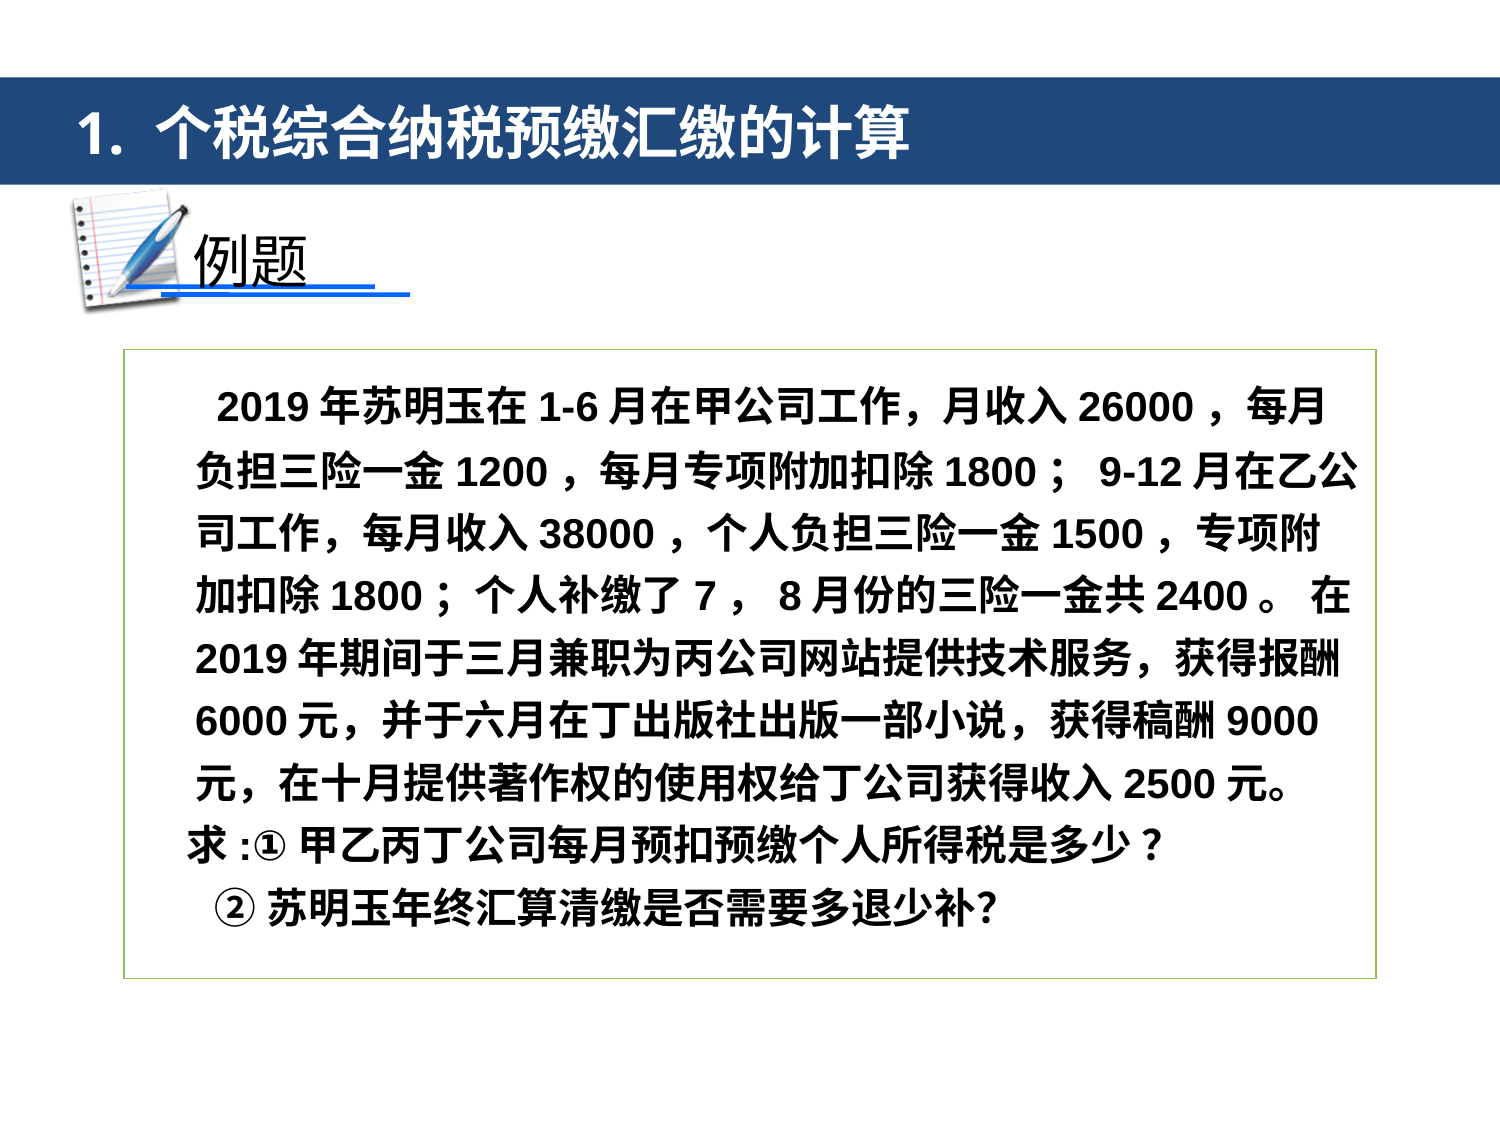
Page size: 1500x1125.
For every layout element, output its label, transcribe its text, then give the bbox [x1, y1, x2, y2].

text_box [58, 187, 411, 317]
text_box 1. 个税综合纳税预缴汇缴的计算 [0, 77, 1500, 185]
text_box 2019年苏明玉在1-6月在甲公司工作，月收入26000，每月负担三险一金1200，每月专项附加扣除1800；9-12月在乙公司工作，每月收入38000，个人负担三险一金1500，专项附加扣除1800；个人补缴了7，8月份的三险一金共2400。 在2019年期间于三月兼职为丙公司网站提供技术服务，获得报酬6000元，并于六月在丁出版社出版一部小说，获得稿酬9000元，在十月提供著作权的使用权给丁公司获得收入2500元。 求:①甲乙丙丁公司每月预扣预缴个人所得税是多少 ？ ②苏明玉年终汇算清缴是否需要多退少补？ [123, 819, 1376, 979]
text_box [123, 668, 1424, 819]
text_box 2019年苏明玉在1-6月在甲公司工作，月收入26000，每月负担三险一金1200，每月专项附加扣除1800；9-12月在乙公司工作，每月收入38000，个人负担三险一金1500，专项附加扣除1800；个人补缴了7，8月份的三险一金共2400。 在2019年期间于三月兼职为丙公司网站提供技术服务，获得报酬6000元，并于六月在丁出版社出版一部小说，获得稿酬9000元，在十月提供著作权的使用权给丁公司获得收入2500元。 求:①甲乙丙丁公司每月预扣预缴个人所得税是多少 ？ ②苏明玉年终汇算清缴是否需要多退少补？ [123, 349, 1376, 668]
